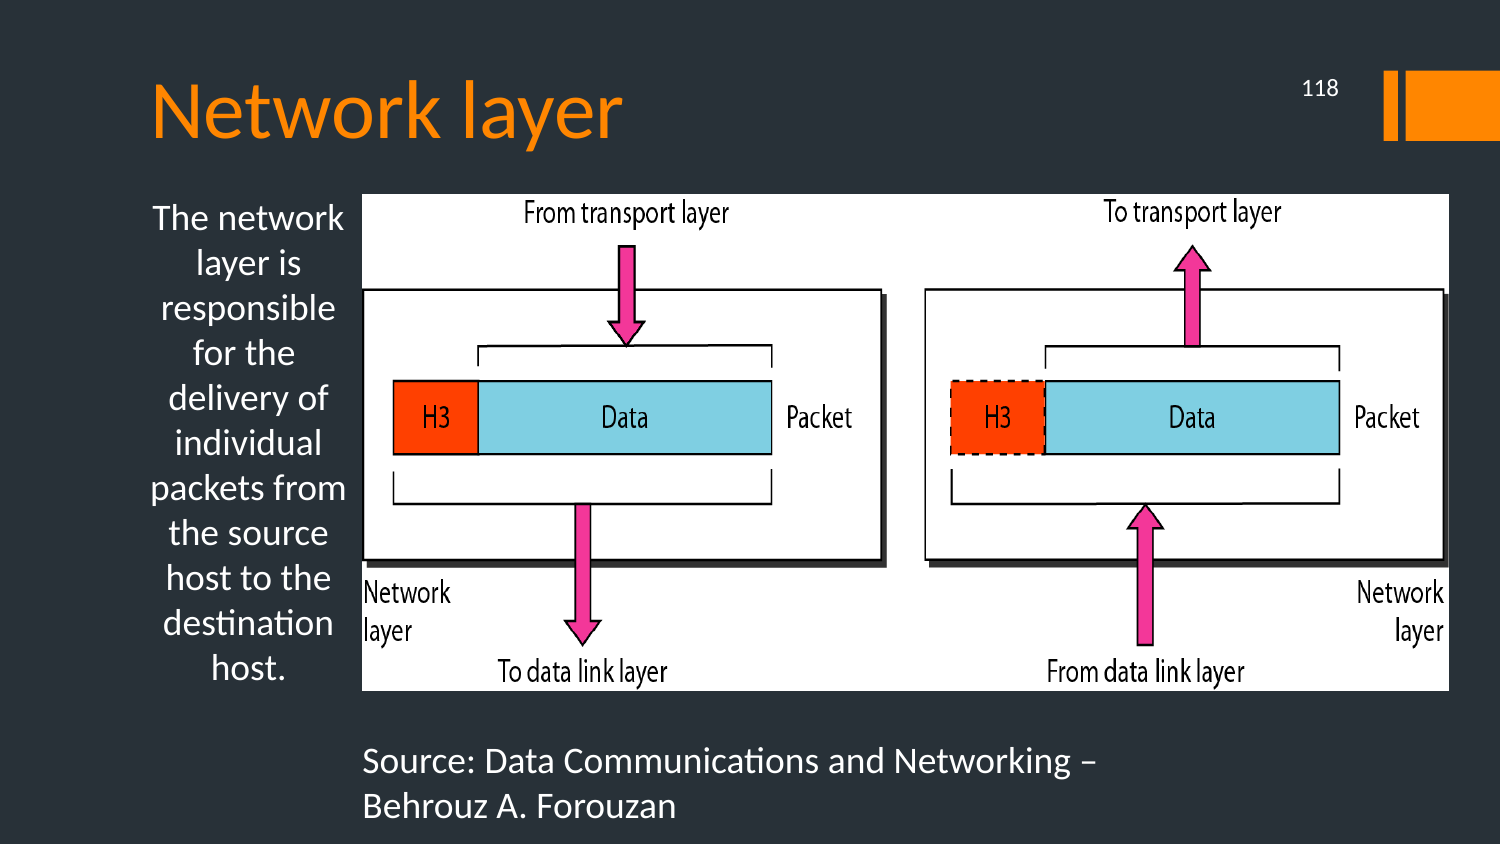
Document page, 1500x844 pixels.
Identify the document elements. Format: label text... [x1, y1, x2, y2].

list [361, 194, 1450, 691]
text_box The network layer is responsible for the delivery of individual packets from the source host to the destination host. [134, 186, 363, 694]
slide_number 118 [1199, 67, 1355, 105]
title Network layer [135, 20, 1335, 163]
text_box Source: Data Communications and Networking – Behrouz A. Forouzan [351, 729, 1244, 832]
